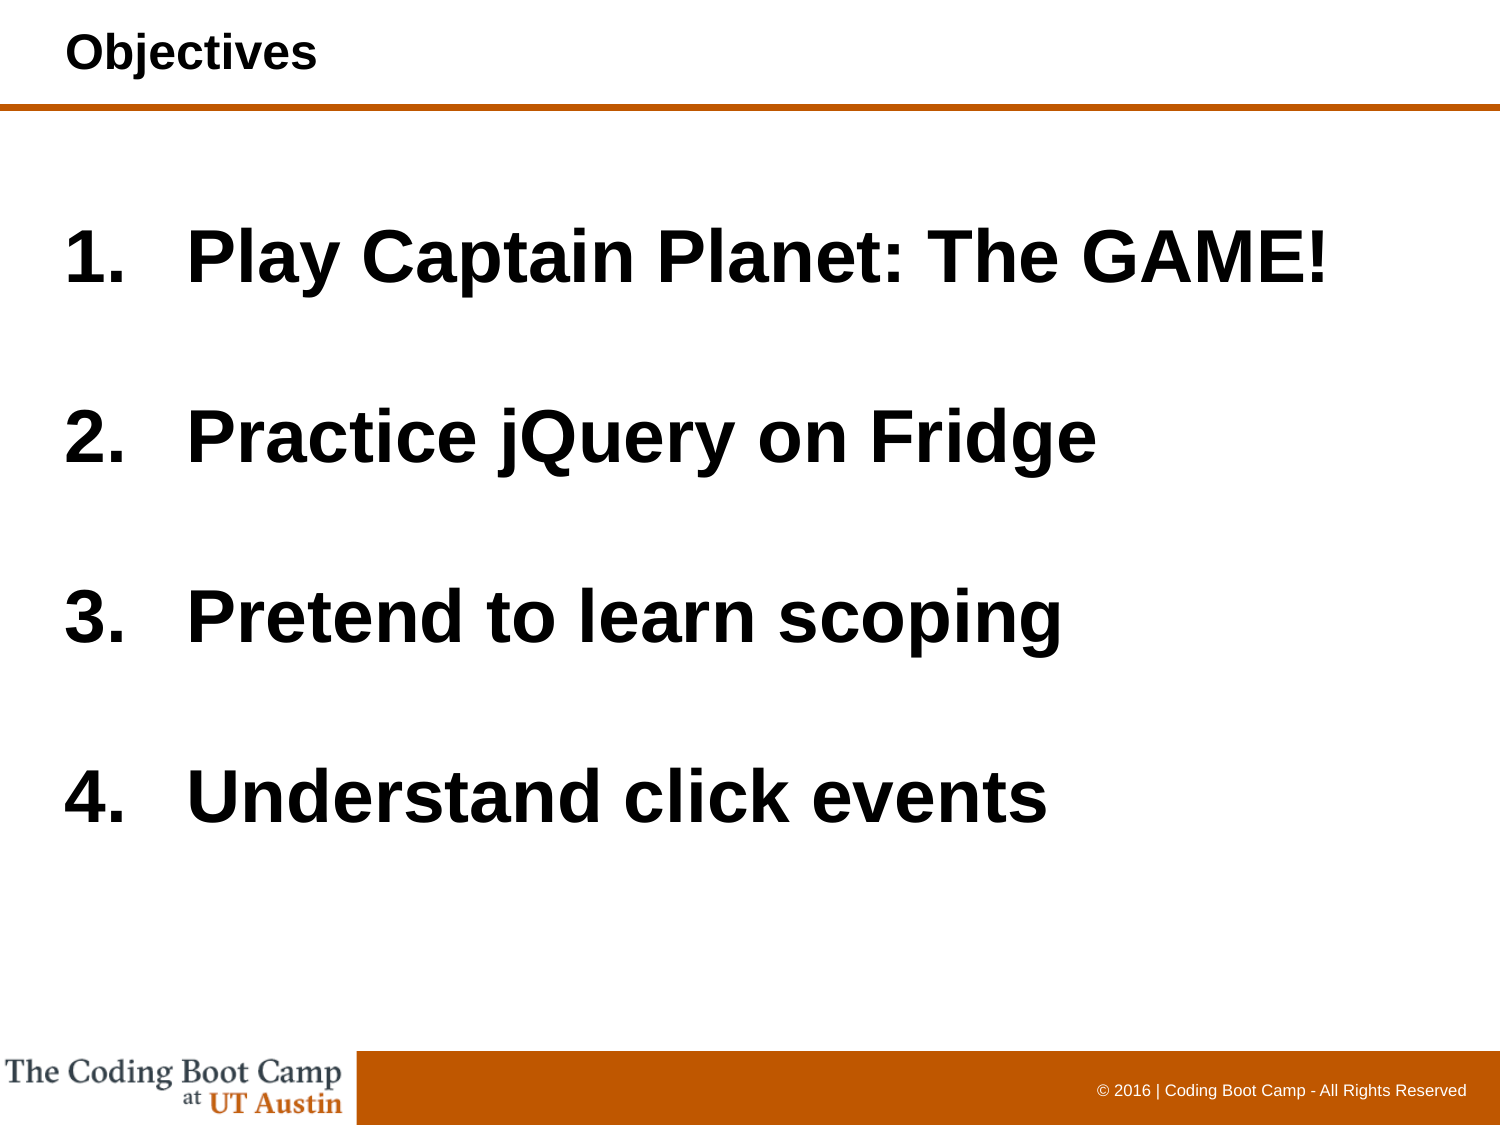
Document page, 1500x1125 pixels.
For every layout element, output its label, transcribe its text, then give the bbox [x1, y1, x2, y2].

text_box Play Captain Planet: The GAME! Practice jQuery on Fridge Pretend to learn scoping Understand click events [49, 199, 1475, 845]
title Objectives [50, 0, 948, 108]
picture [0, 1050, 357, 1125]
